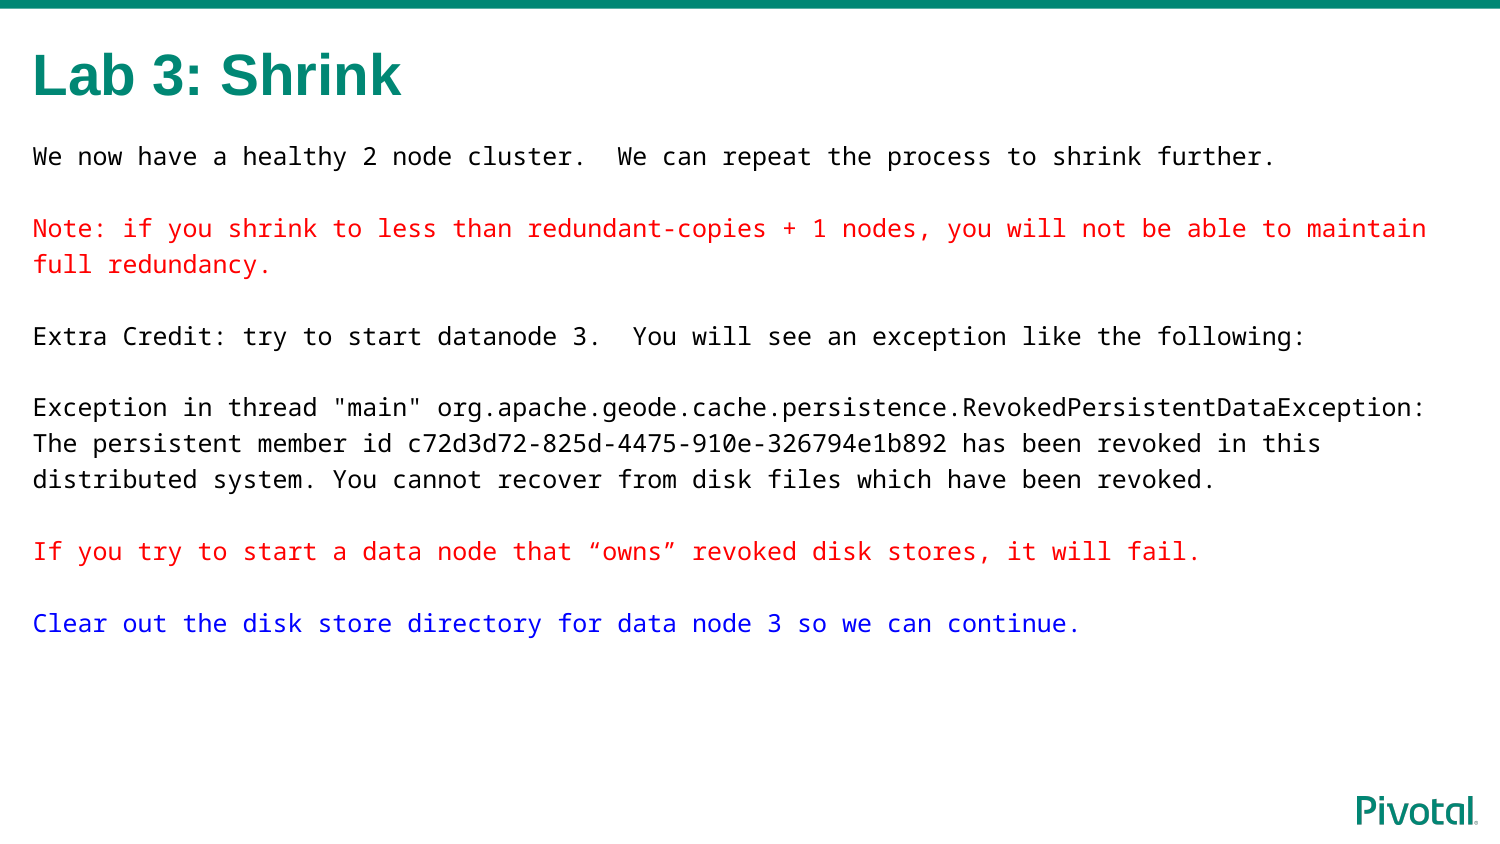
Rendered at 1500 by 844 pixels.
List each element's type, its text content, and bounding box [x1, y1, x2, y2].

text_box [87, 232, 118, 283]
picture [1357, 820, 1478, 825]
list We now have a healthy 2 node cluster. We can repeat the process to shrink further. Note: if you shrink to less than redundant-copies + 1 nodes, you will not be able to maintain full redundancy. Extra Credit: try to start datanode 3. You will see an exception like the following: Exception in thread "main" org.apache.geode.cache.persistence.RevokedPersistentDataException: The persistent member id c72d3d72-825d-4475-910e-326794e1b892 has been revoked in this distributed system. You cannot recover from disk files which have been revoked. If you try to start a data node that “owns” revoked disk stores, it will fail. Clear out the disk store directory for data node 3 so we can continue. [17, 119, 1483, 820]
title Lab 3: Shrink [17, 27, 1500, 117]
